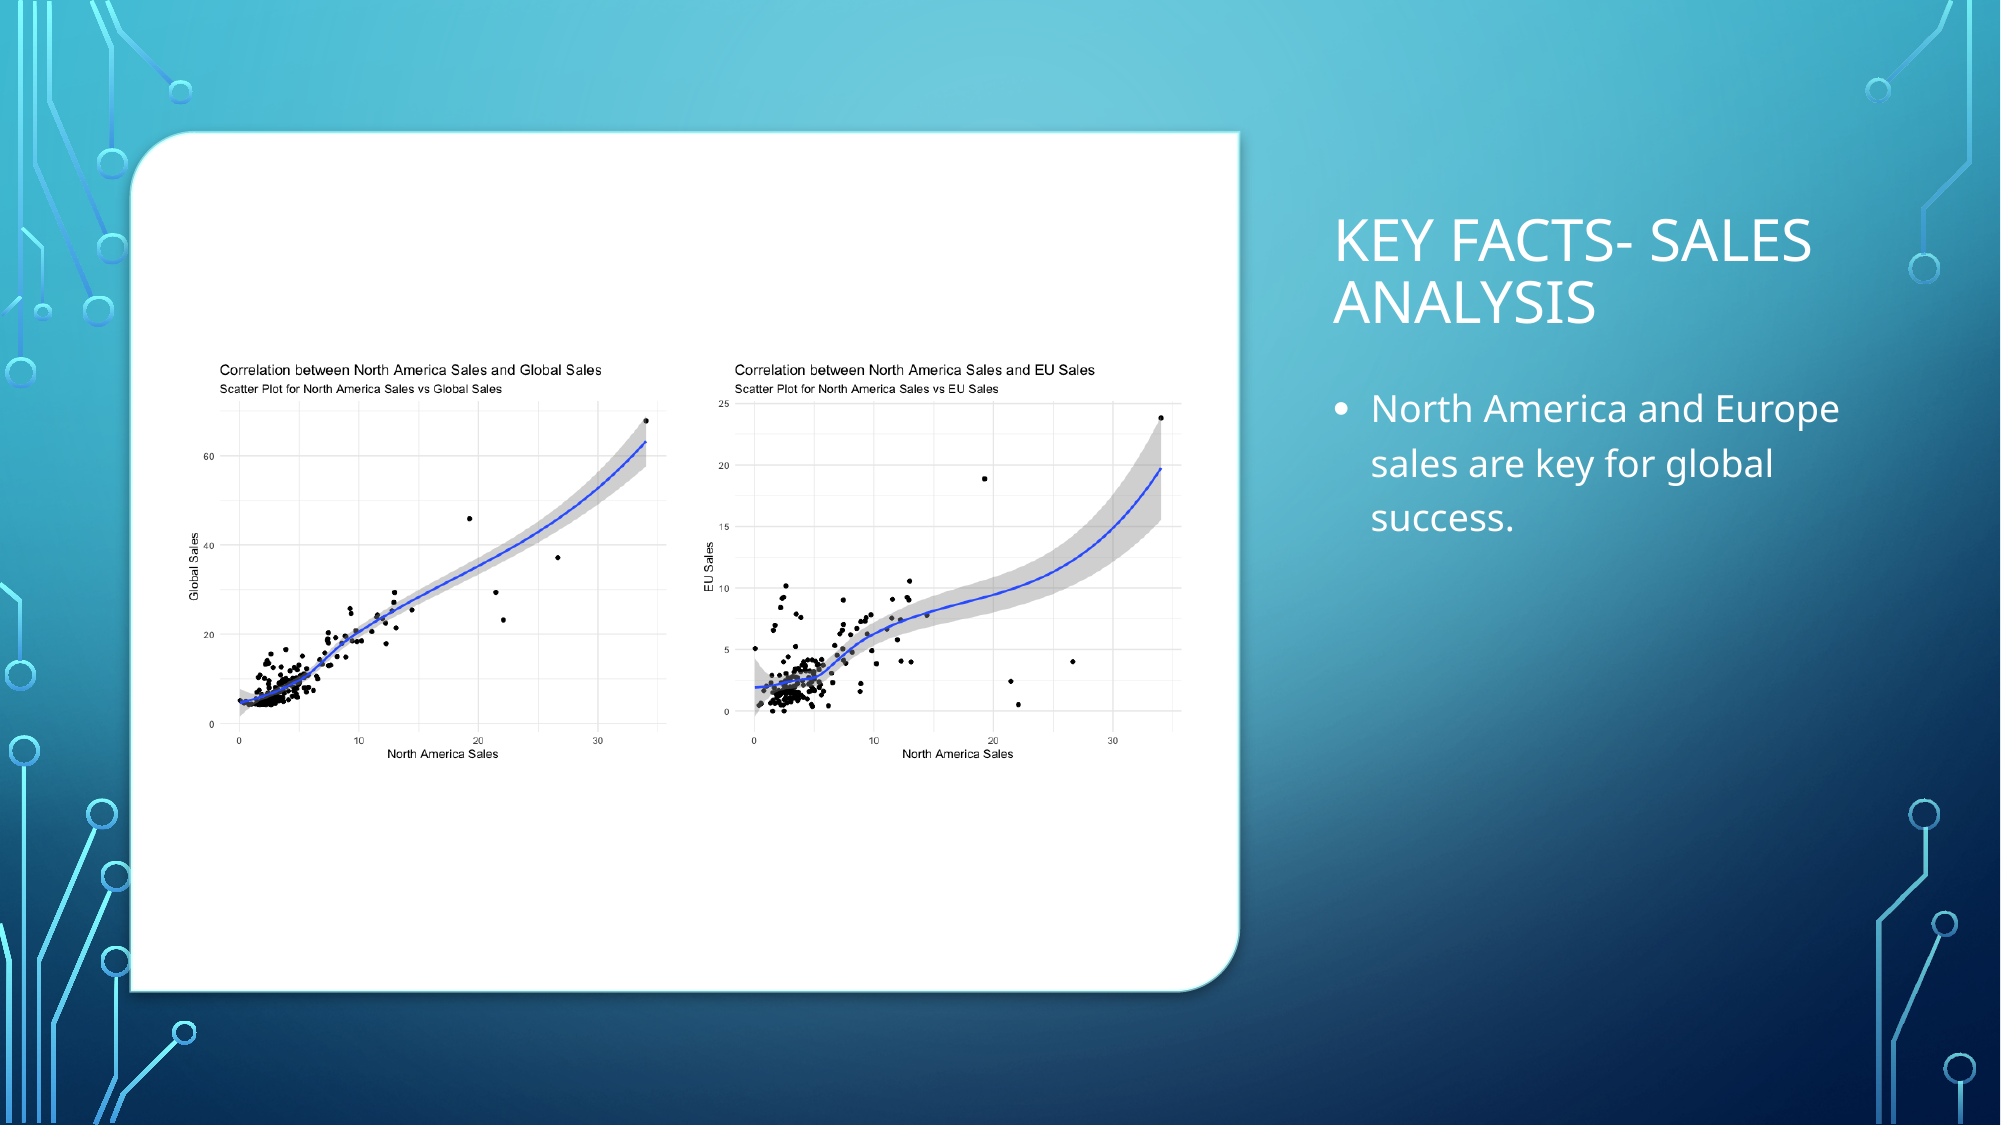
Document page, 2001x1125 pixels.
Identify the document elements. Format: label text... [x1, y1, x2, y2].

picture [698, 358, 1187, 766]
picture [183, 358, 672, 766]
list North America and Europe sales are key for global success. [1318, 369, 1857, 950]
title Key facts- sales analysis [1318, 101, 1857, 344]
text_box [129, 131, 1241, 993]
